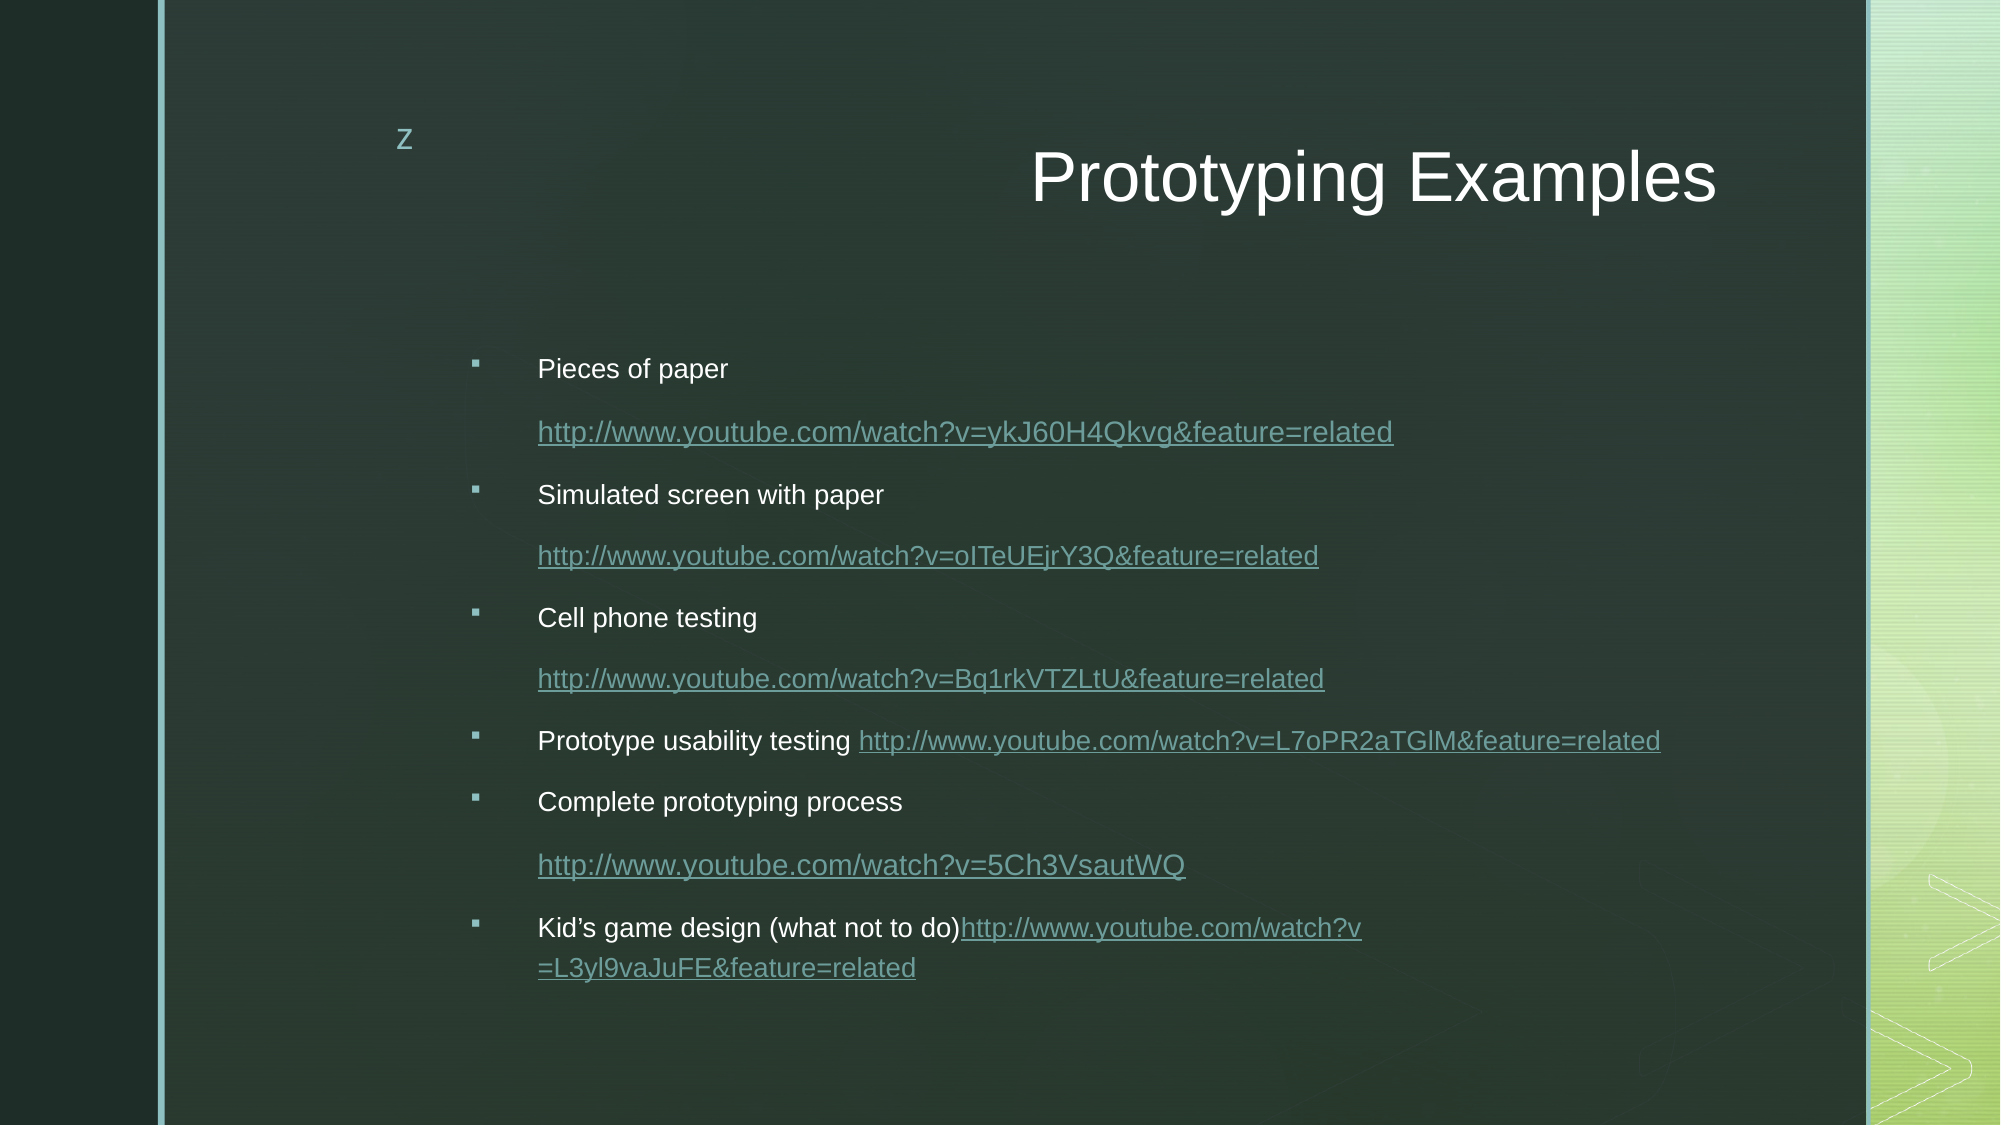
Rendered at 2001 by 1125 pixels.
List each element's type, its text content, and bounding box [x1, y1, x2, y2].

title Prototyping Examples [428, 132, 1734, 310]
list Pieces of paper http://www.youtube.com/watch?v=ykJ60H4Qkvg&feature=related Simulated screen with paper http://www.youtube.com/watch?v=oITeUEjrY3Q&feature=related Cell phone testing http://www.youtube.com/watch?v=Bq1rkVTZLtU&feature=related Prototype usability testing http://www.youtube.com/watch?v=L7oPR2aTGlM&feature=related Complete prototyping process http://www.youtube.com/watch?v=5Ch3VsautWQ Kid’s game design (what not to do)http://www.youtube.com/watch?v=L3yl9vaJuFE&feature=related [454, 336, 1734, 993]
picture [1871, 0, 2001, 1125]
